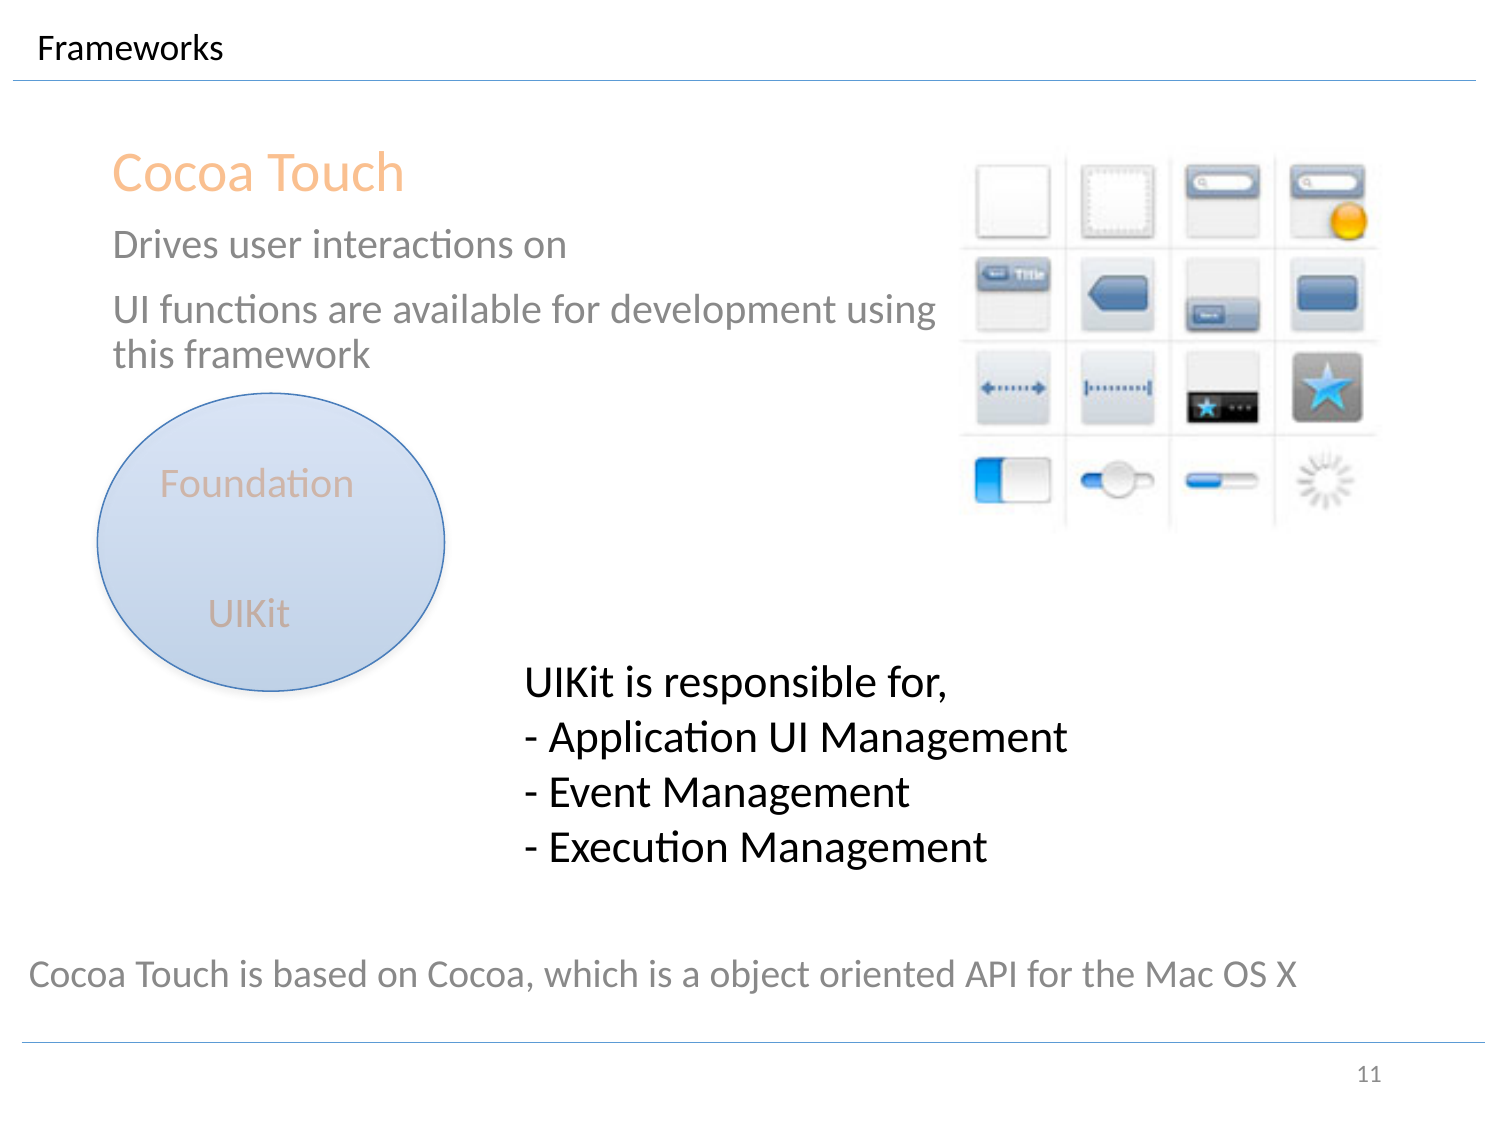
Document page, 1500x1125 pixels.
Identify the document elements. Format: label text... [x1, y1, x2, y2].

text_box [97, 393, 445, 692]
text_box Cocoa Touch is based on Cocoa, which is a object oriented API for the Mac OS X [14, 940, 1485, 1043]
text_box UIKit is responsible for, - Application UI Management - Event Management - Execution Management [509, 644, 1368, 934]
slide_number 11 [1059, 1043, 1397, 1103]
subtitle Cocoa Touch Drives user interactions on UI functions are available for development using this framework Foundation UIKit [97, 133, 988, 645]
text_box Frameworks [22, 15, 239, 76]
picture [946, 133, 1403, 543]
